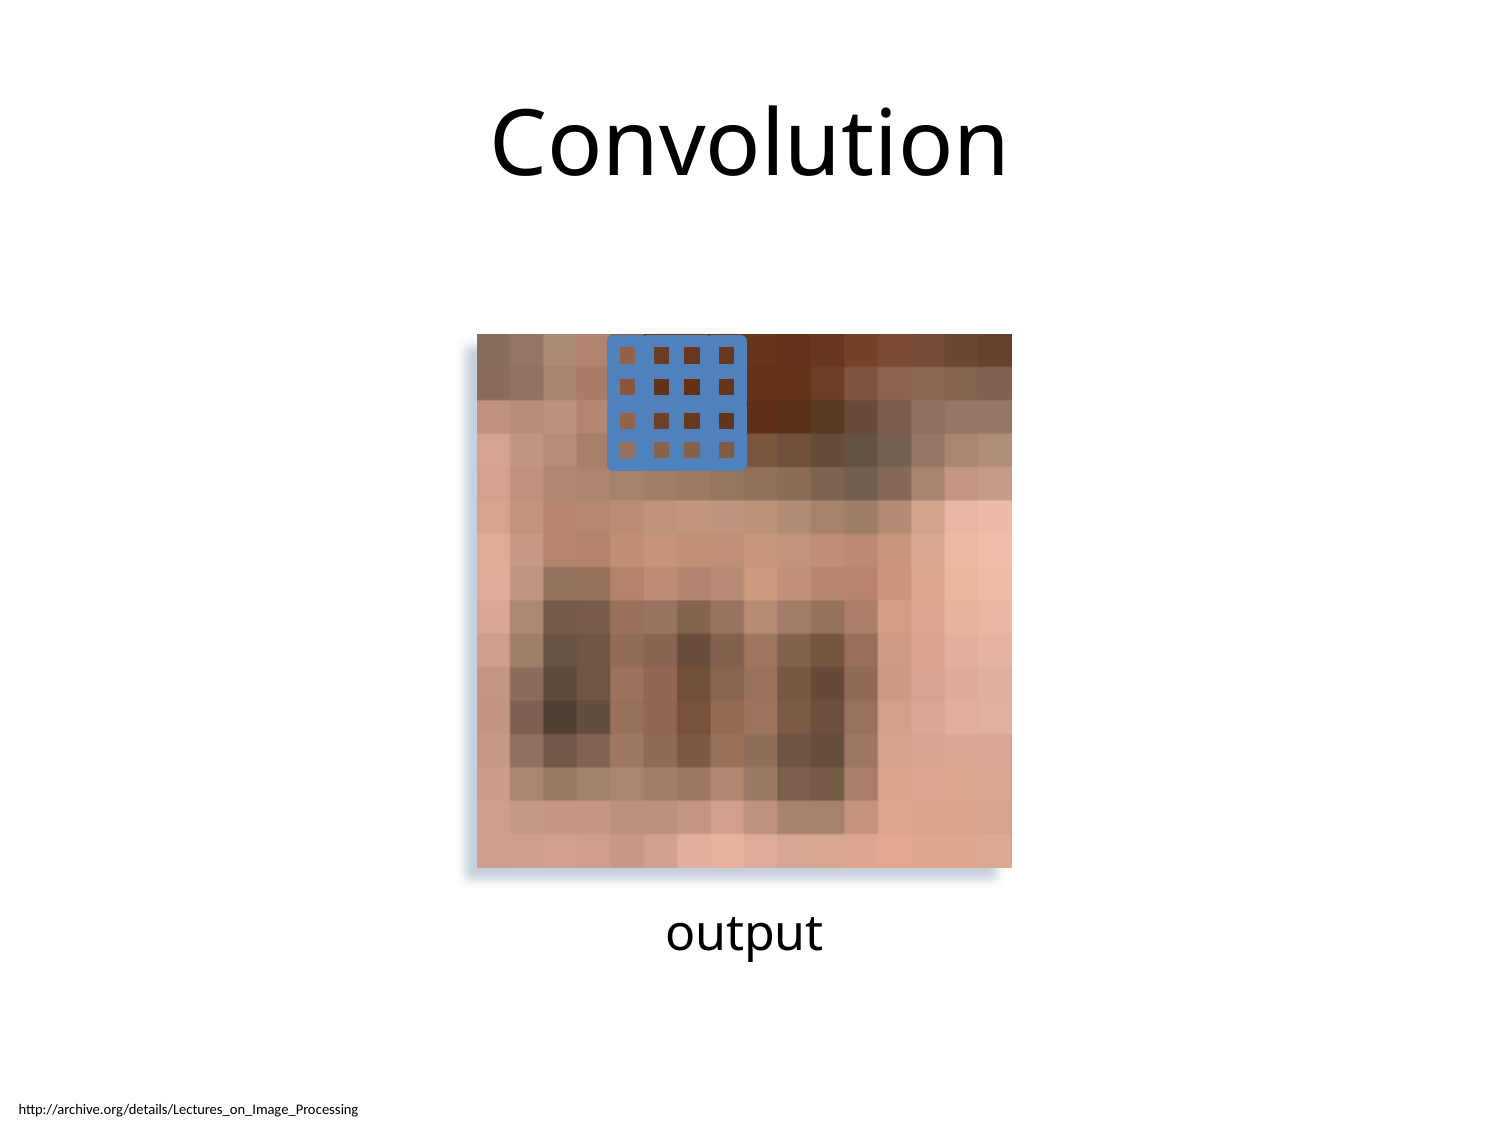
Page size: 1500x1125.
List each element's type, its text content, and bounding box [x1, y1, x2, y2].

title Convolution [75, 45, 1425, 233]
text_box http://archive.org/details/Lectures_on_Image_Processing [3, 1092, 374, 1125]
picture [477, 334, 1012, 869]
text_box output [650, 892, 839, 968]
